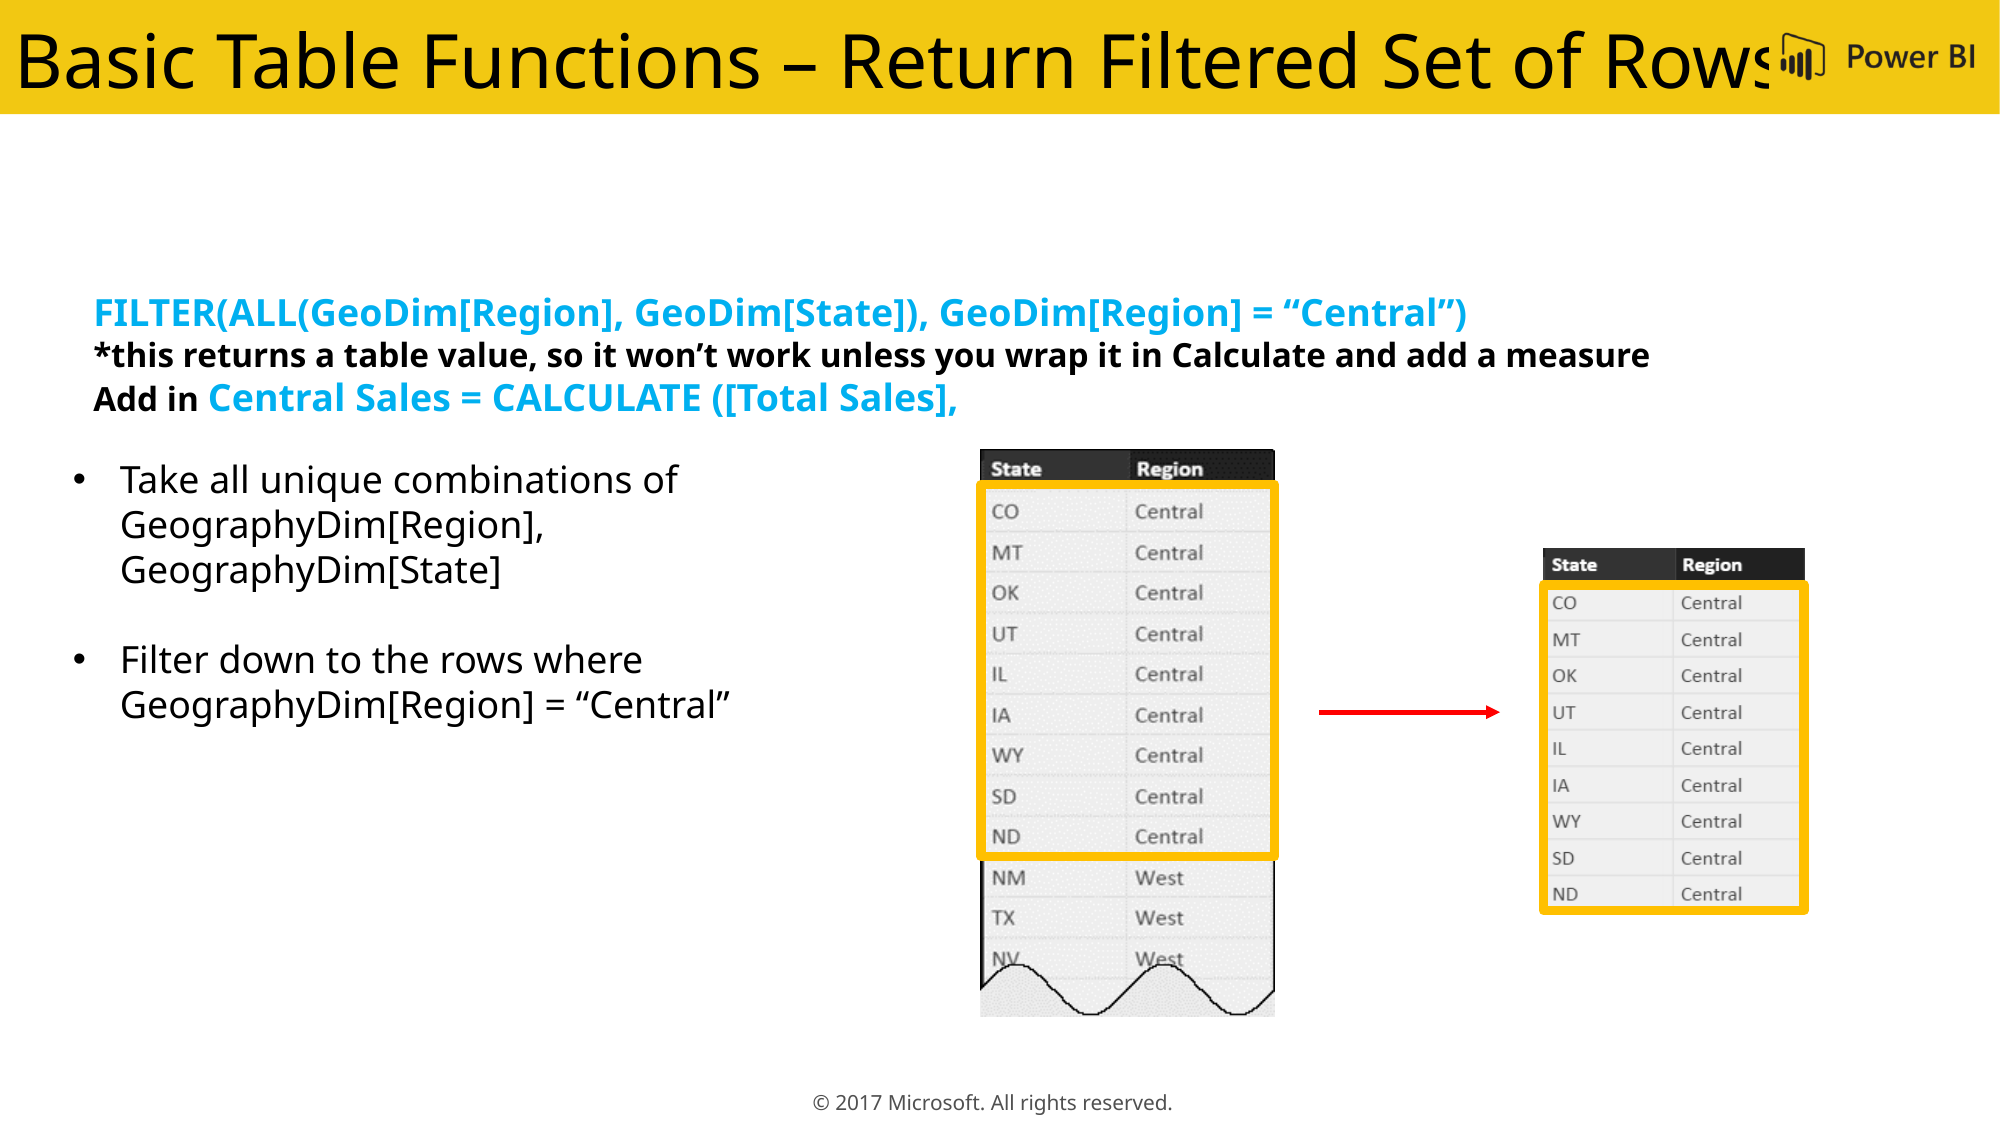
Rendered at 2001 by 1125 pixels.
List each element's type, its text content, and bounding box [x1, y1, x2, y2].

text_box Basic Table Functions – Return Filtered Set of Rows [0, 5, 1879, 111]
footer © 2017 Microsoft. All rights reserved. [663, 1084, 1338, 1122]
picture [1768, 23, 1985, 91]
text_box FILTER(ALL(GeoDim[Region], GeoDim[State]), GeoDim[Region] = “Central”) *this returns a table value, so it won’t work unless you wrap it in Calculate and add a measure Add in Central Sales = CALCULATE ([Total Sales], [78, 281, 1922, 427]
picture [980, 449, 1275, 1018]
picture [1543, 548, 1805, 911]
text_box Take all unique combinations of GeographyDim[Region], GeographyDim[State] Filter down to the rows where GeographyDim[Region] = “Central” [58, 448, 822, 734]
text_box [0, 0, 2000, 115]
